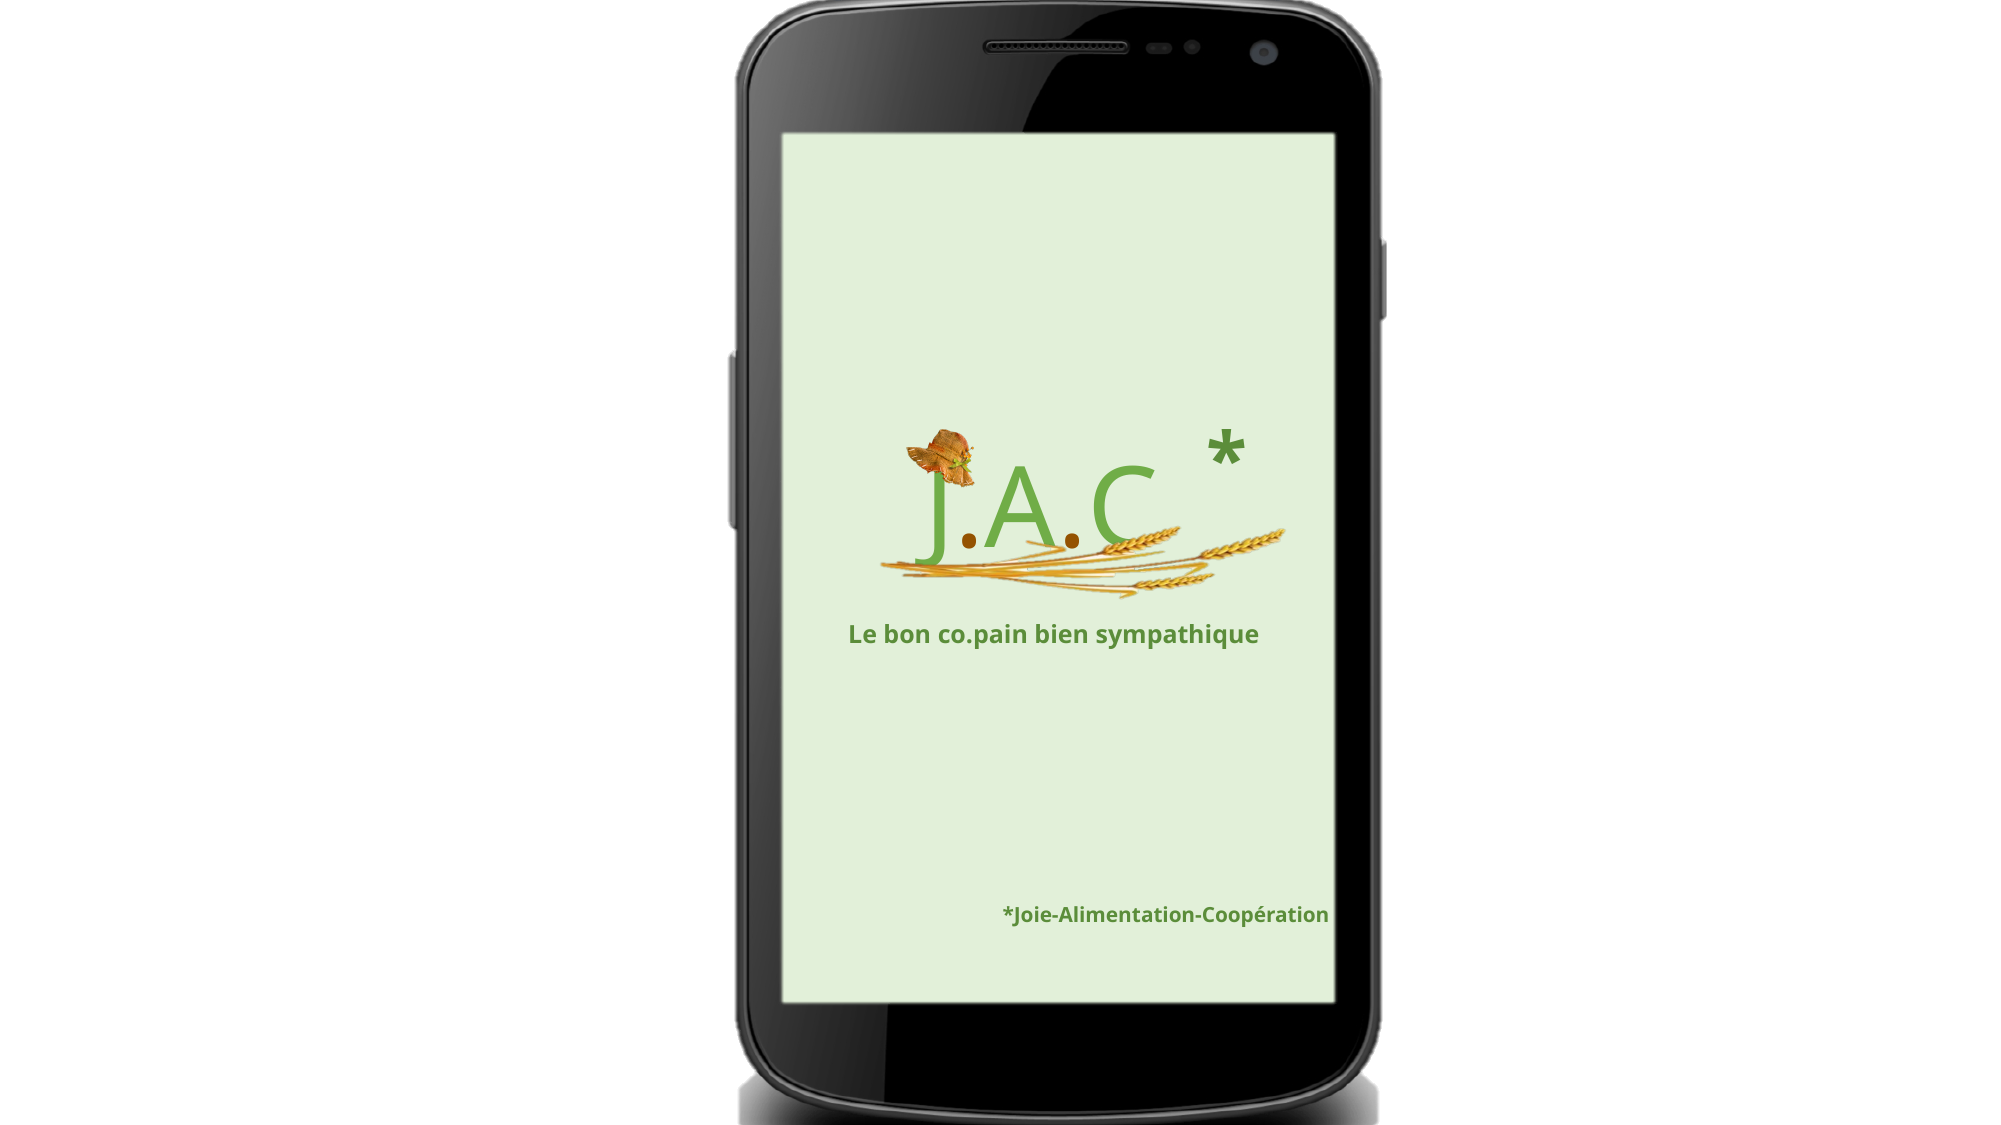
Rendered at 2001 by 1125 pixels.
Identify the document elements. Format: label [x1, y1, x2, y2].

picture [722, 0, 1387, 1125]
